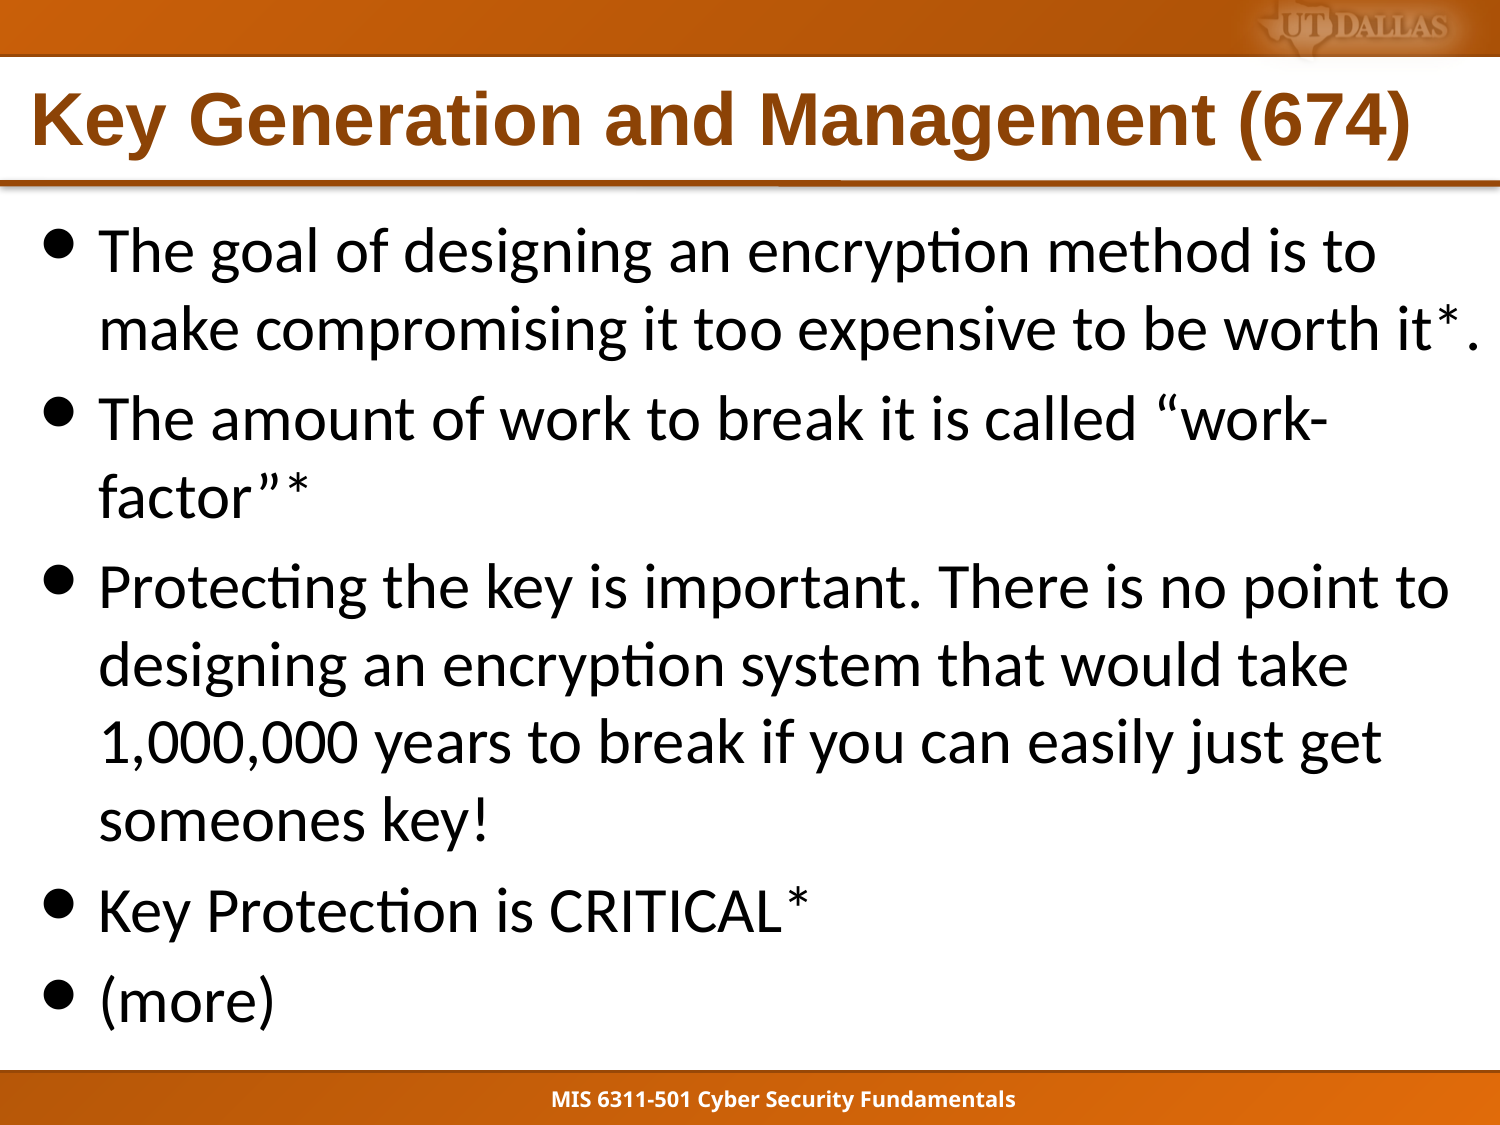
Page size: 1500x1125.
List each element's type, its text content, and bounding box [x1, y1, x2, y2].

title Key Generation and Management (674) [0, 64, 1500, 178]
list The goal of designing an encryption method is to make compromising it too expensive to be worth it*. The amount of work to break it is called “work-factor”* Protecting the key is important. There is no point to designing an encryption system that would take 1,000,000 years to break if you can easily just get someones key! Key Protection is CRITICAL* (more) [24, 199, 1500, 1077]
picture [1218, 0, 1500, 64]
